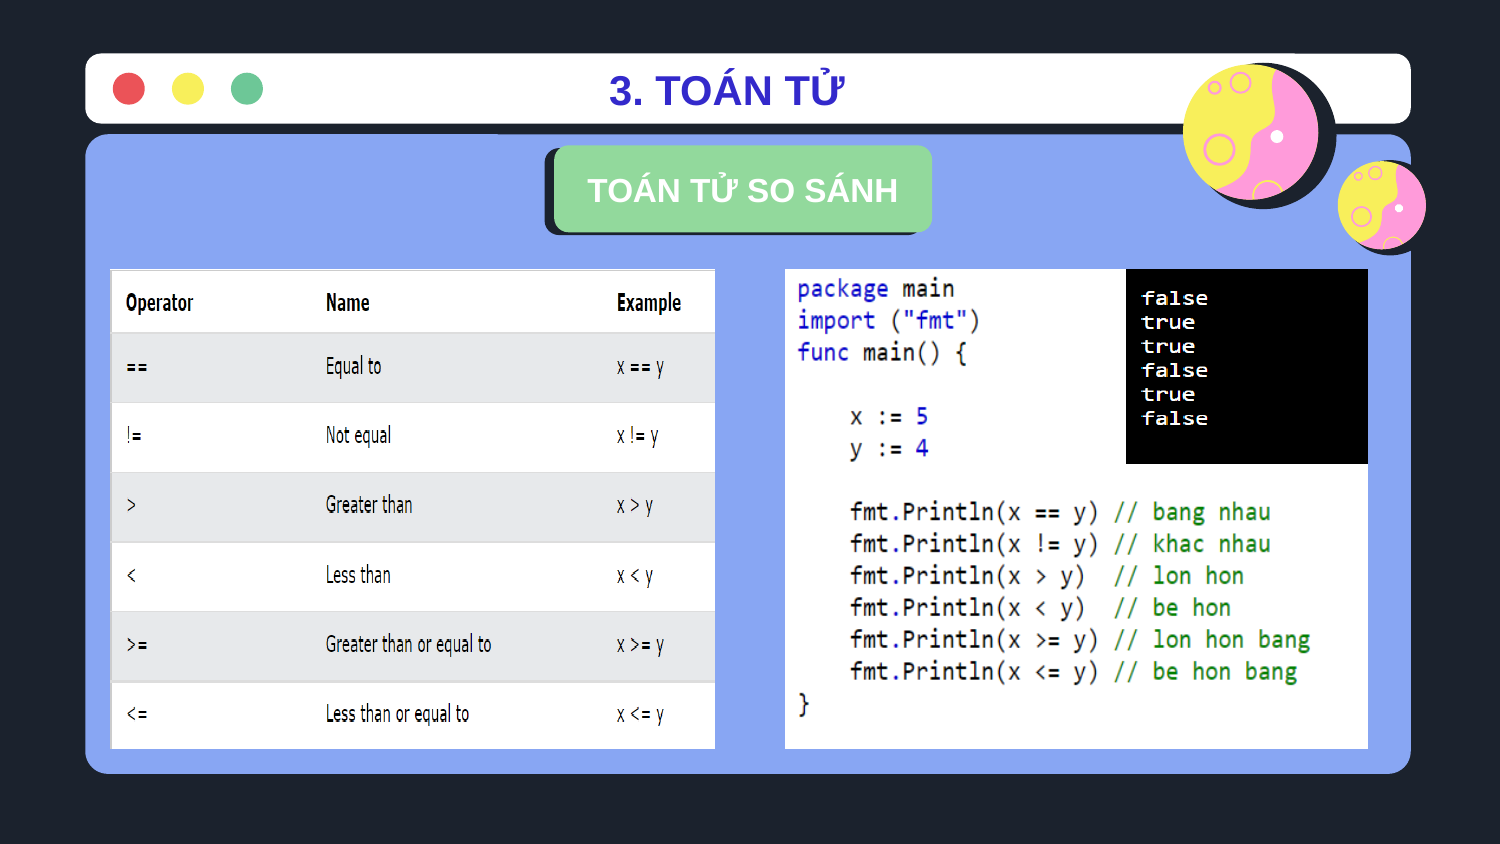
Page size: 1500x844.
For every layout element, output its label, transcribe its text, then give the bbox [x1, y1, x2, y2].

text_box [544, 145, 933, 236]
text_box 3. TOÁN TỬ [581, 56, 873, 121]
picture [110, 269, 715, 750]
picture [785, 269, 1368, 750]
